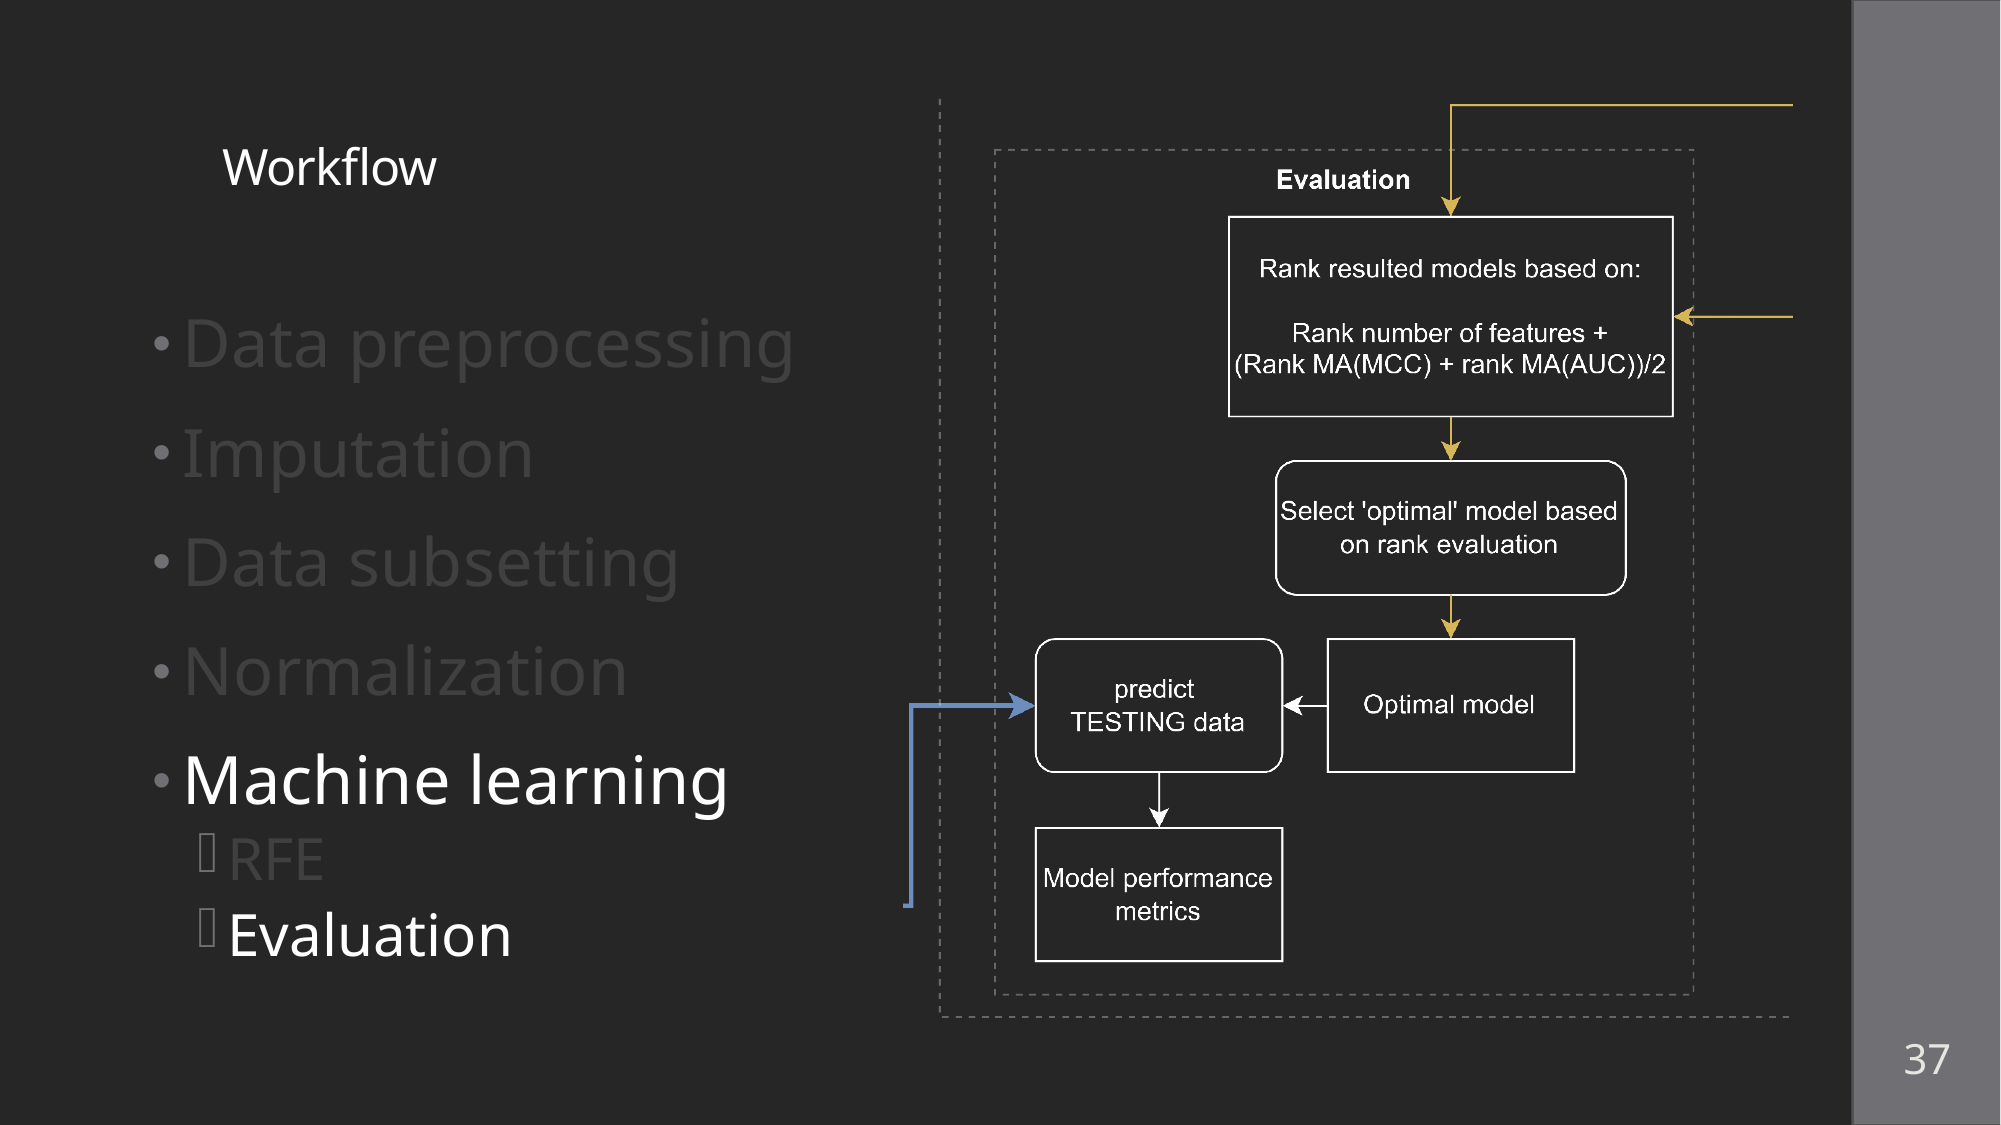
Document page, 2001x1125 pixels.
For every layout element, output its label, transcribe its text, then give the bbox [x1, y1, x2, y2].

picture [902, 97, 1794, 1062]
list Data preprocessing Imputation Data subsetting Normalization Machine learning RFE Evaluation [137, 299, 855, 1014]
slide_number 37 [1852, 1012, 2000, 1110]
title Workflow [206, 60, 1797, 278]
